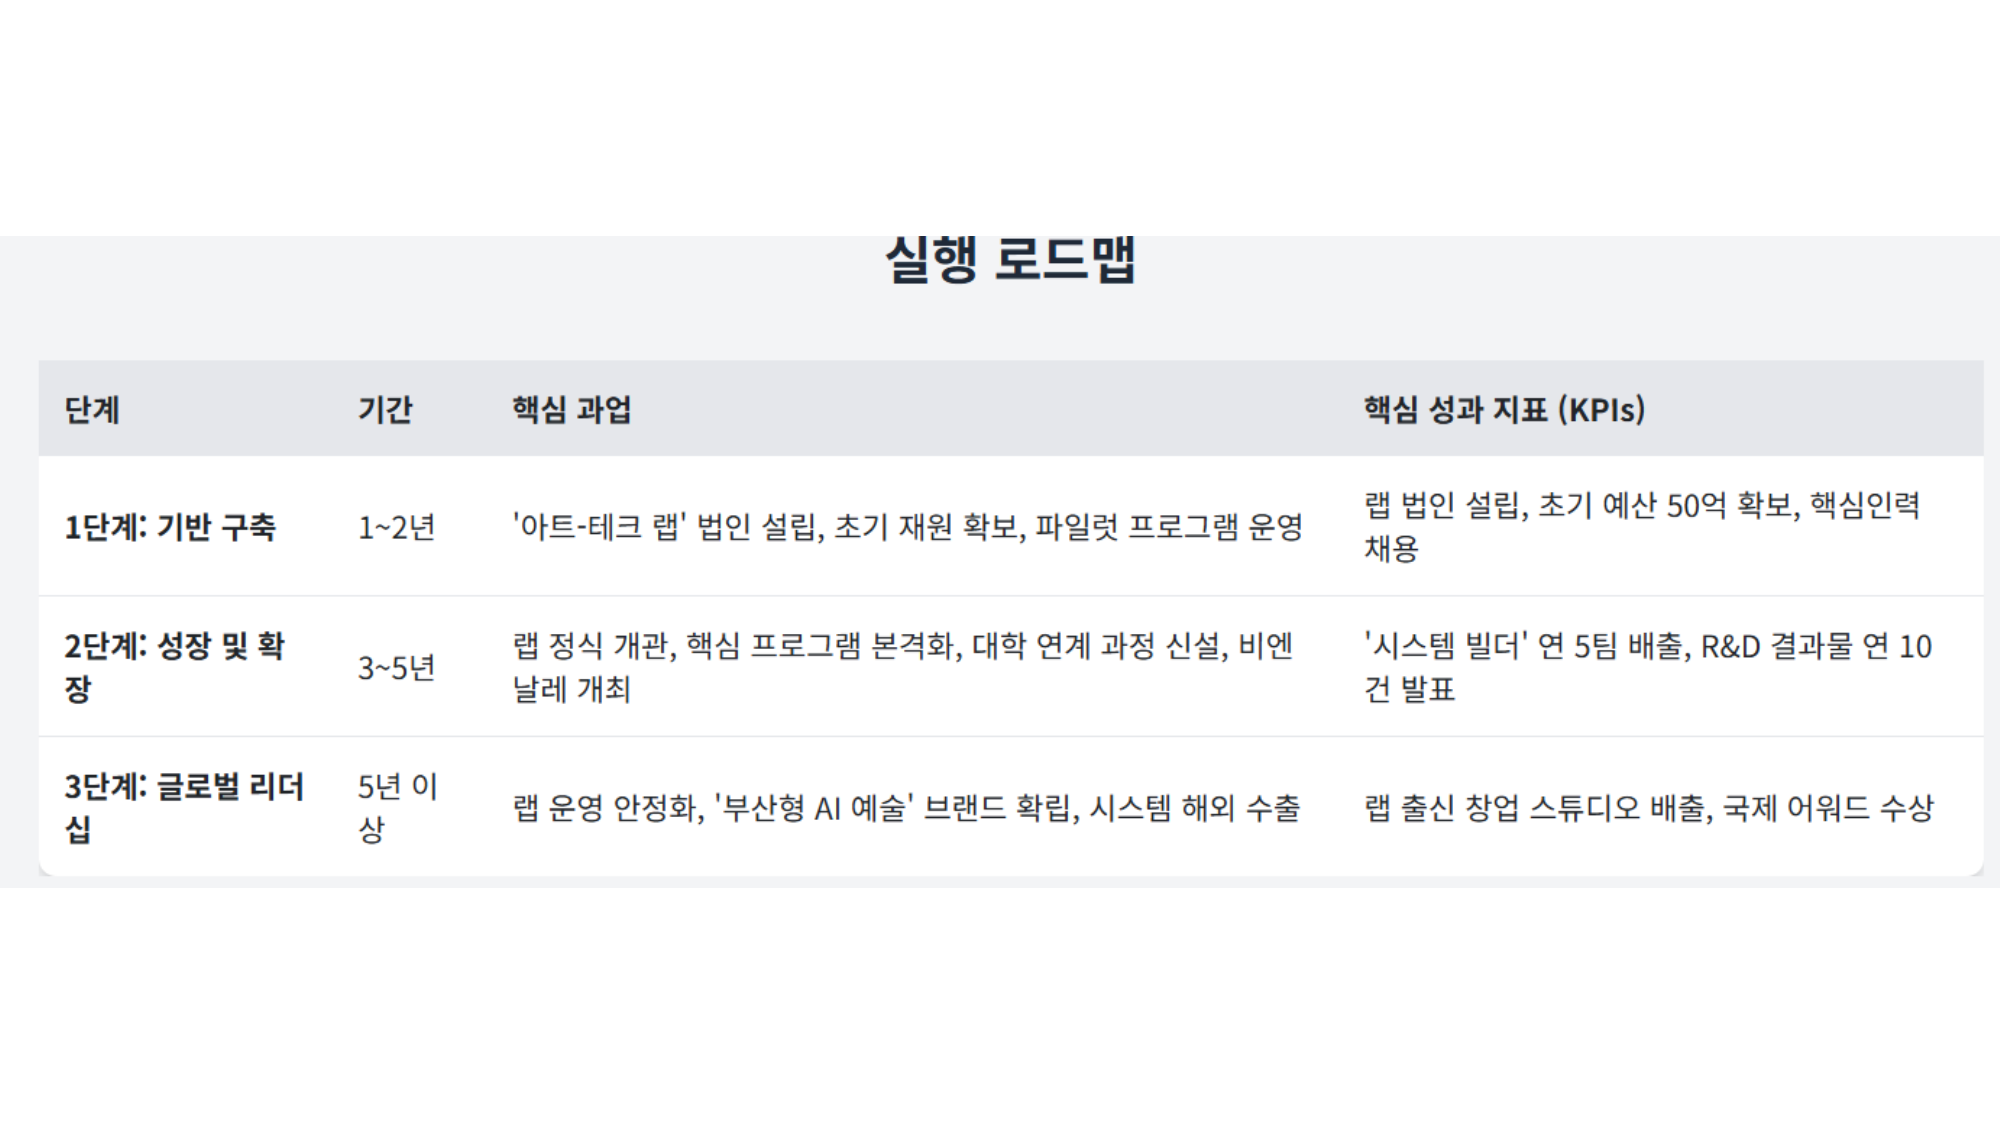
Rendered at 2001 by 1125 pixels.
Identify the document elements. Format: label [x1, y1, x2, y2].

picture [0, 236, 2000, 889]
